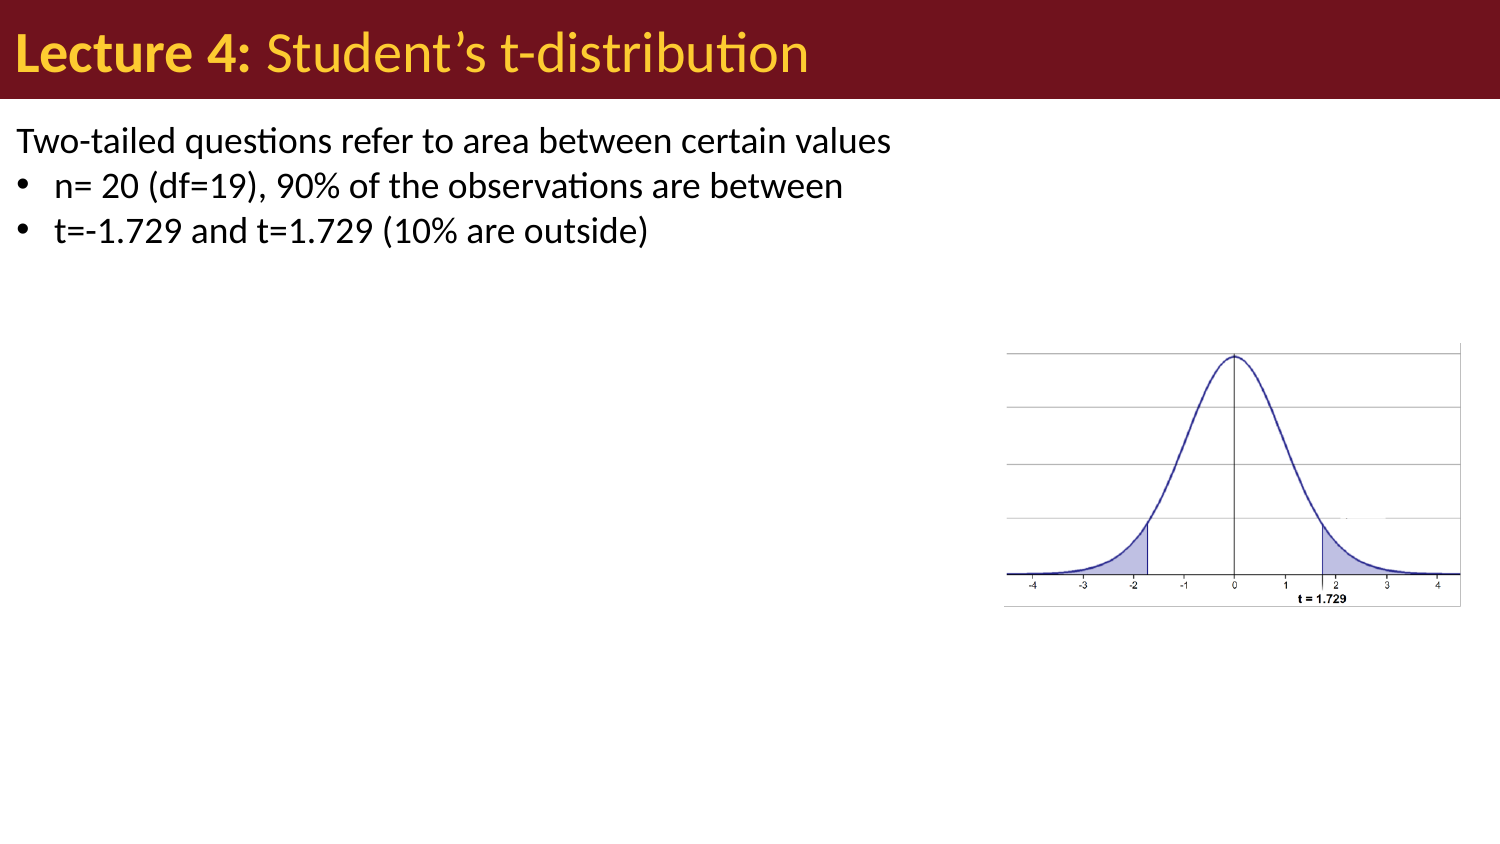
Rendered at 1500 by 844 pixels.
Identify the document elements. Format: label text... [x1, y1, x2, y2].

list Two-tailed questions refer to area between certain values n= 20 (df=19), 90% of the observations are between t=-1.729 and t=1.729 (10% are outside) [1, 108, 988, 844]
picture [1003, 343, 1461, 607]
title Lecture 4: Student’s t-distribution [0, 0, 1500, 99]
